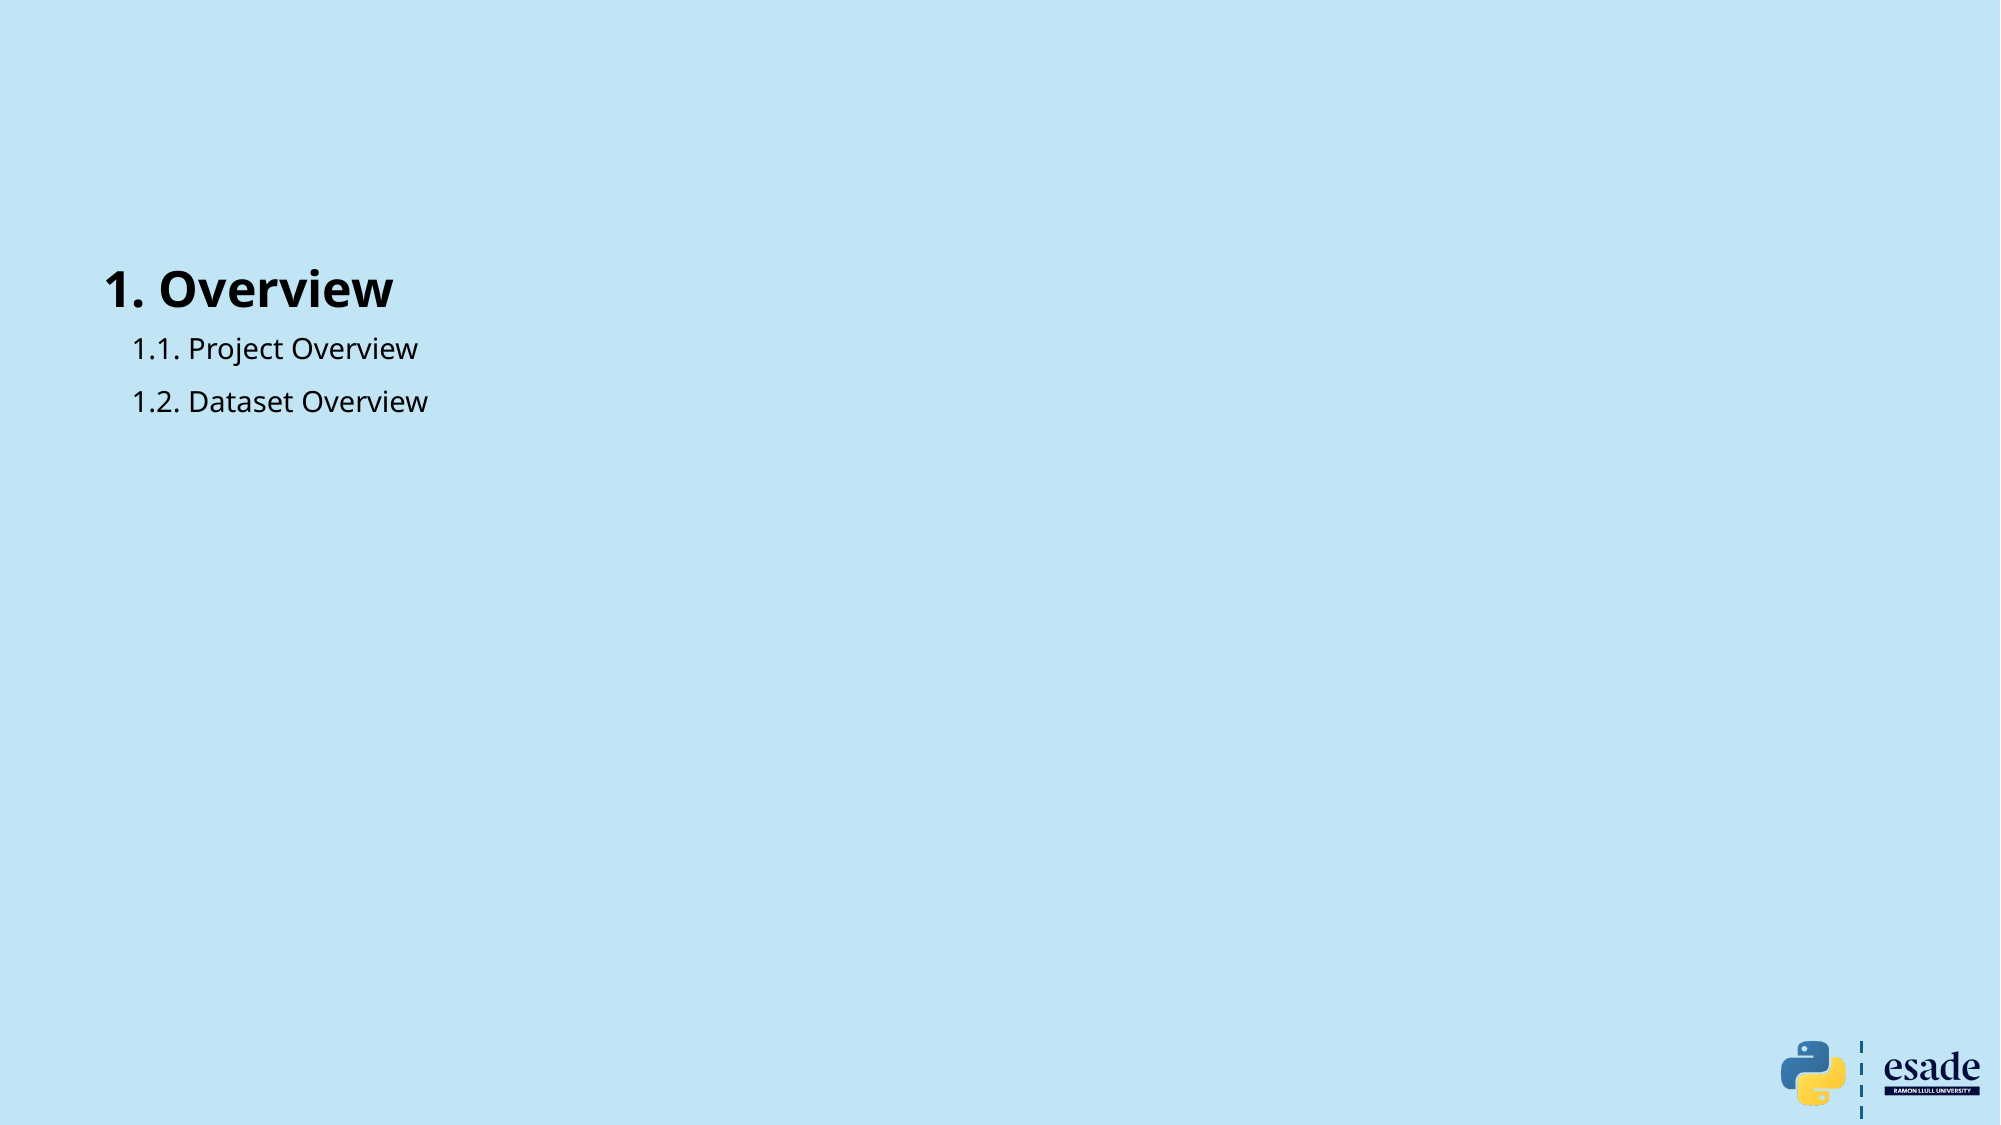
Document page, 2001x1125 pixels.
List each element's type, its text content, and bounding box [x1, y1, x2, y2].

title 1. Overview [88, 182, 1814, 400]
picture [1764, 1025, 2000, 1122]
list 1.1. Project Overview 1.2. Dataset Overview [116, 326, 1842, 1041]
